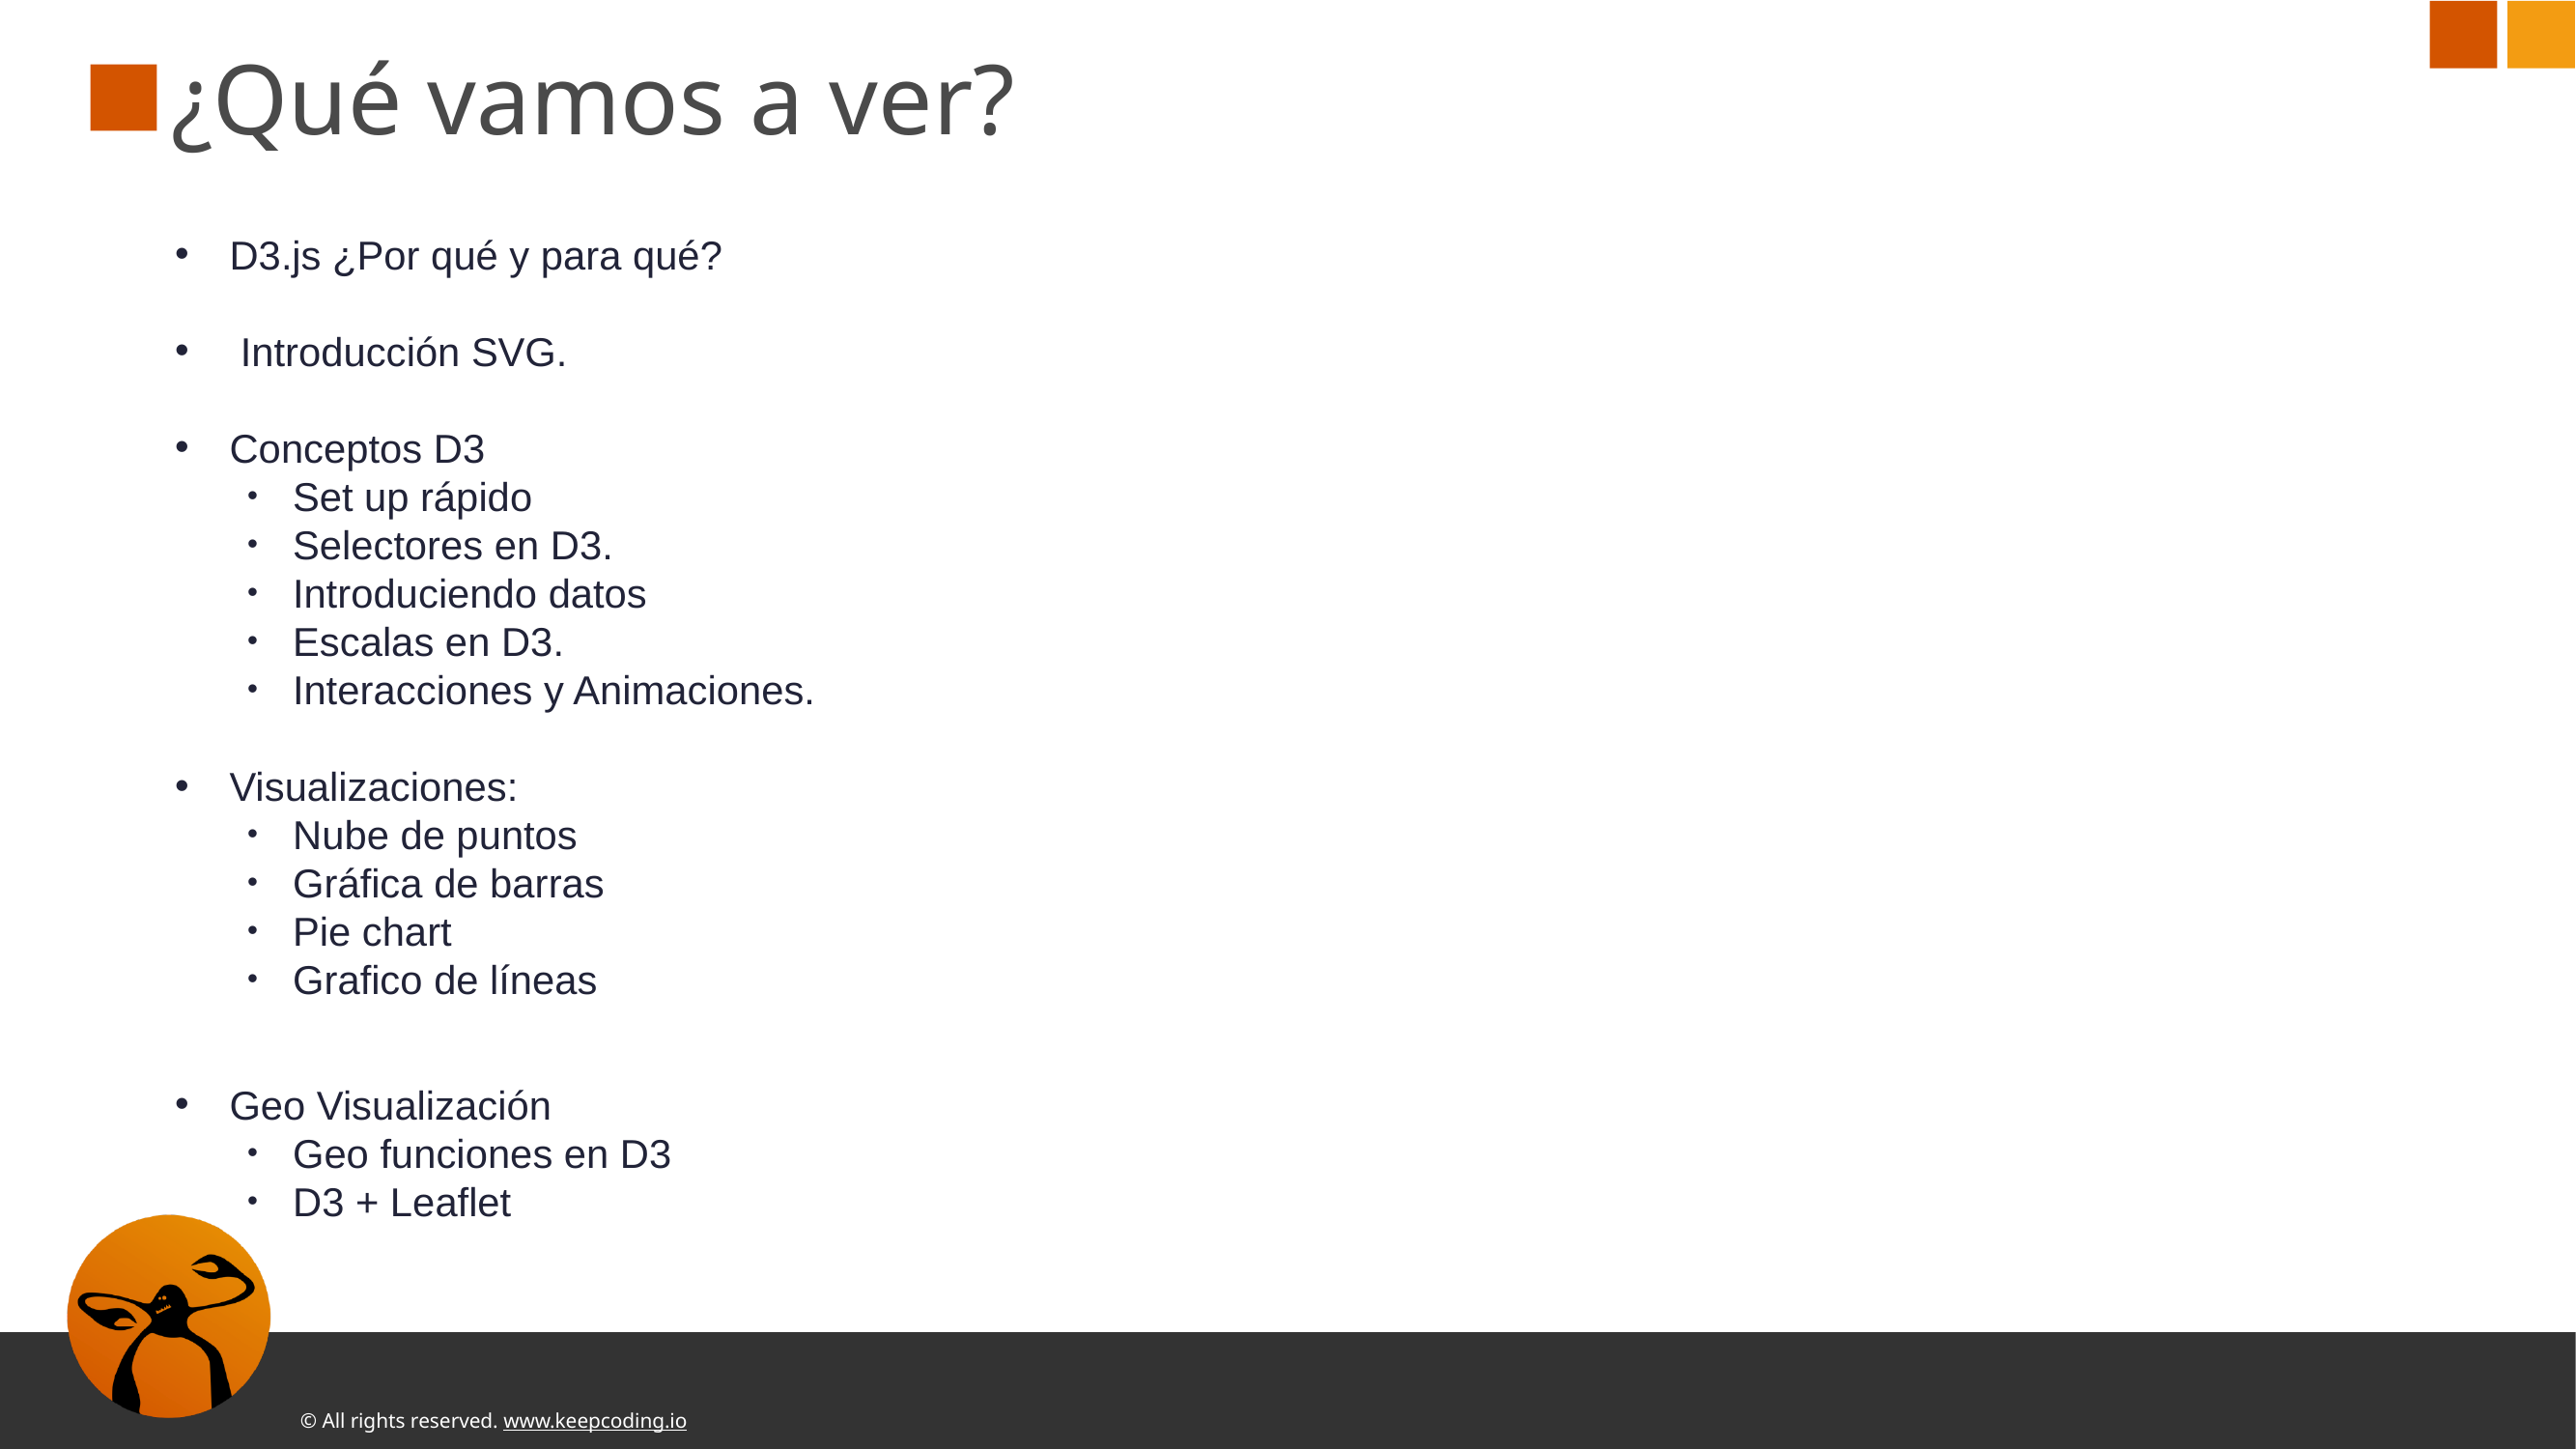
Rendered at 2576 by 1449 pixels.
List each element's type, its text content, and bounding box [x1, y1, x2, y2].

title ¿Qué vamos a ver? [162, 29, 2371, 185]
picture [0, 1157, 422, 1449]
list D3.js ¿Por qué y para qué? Introducción SVG. Conceptos D3 Set up rápido Selectores en D3. Introduciendo datos Escalas en D3. Interacciones y Animaciones. Visualizaciones: Nube de puntos Gráfica de barras Pie chart Grafico de líneas Geo Visualización Geo funciones en D3 D3 + Leaflet [166, 220, 2375, 1338]
